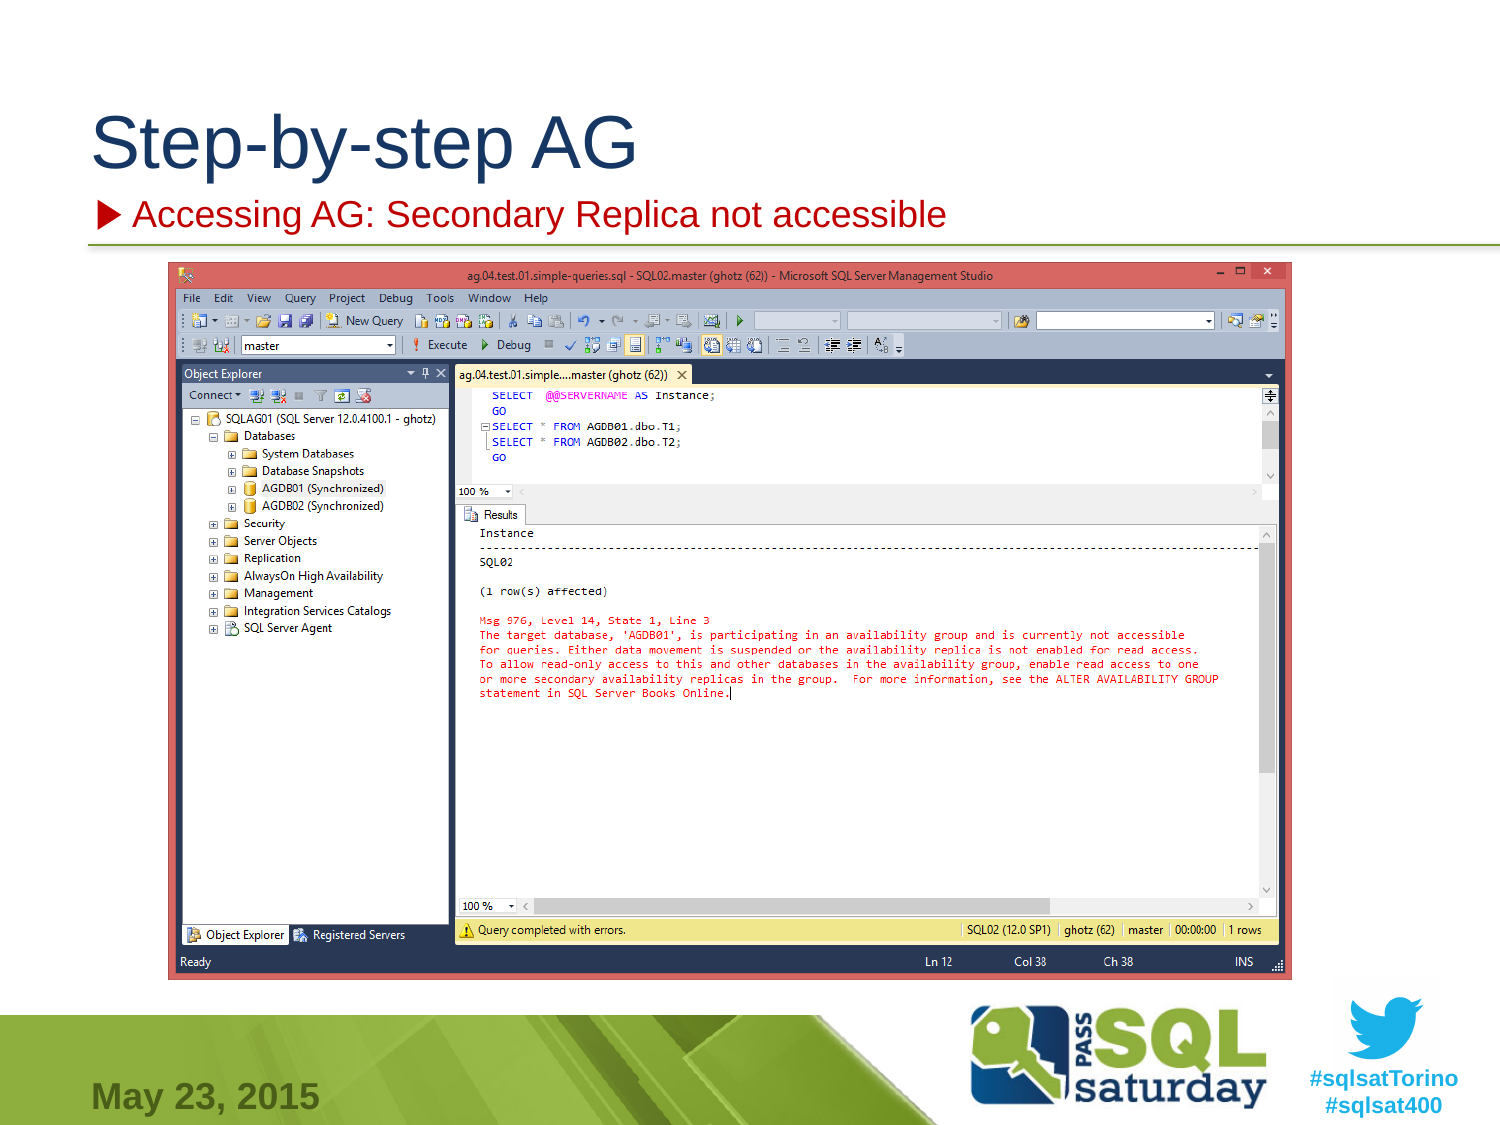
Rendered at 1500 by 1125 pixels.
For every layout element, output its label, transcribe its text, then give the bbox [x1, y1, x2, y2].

list Accessing AG: Secondary Replica not accessible [117, 179, 1425, 245]
picture [1332, 974, 1439, 1082]
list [167, 262, 1293, 980]
title Step-by-step AG [75, 45, 1425, 233]
picture [0, 980, 1282, 1125]
